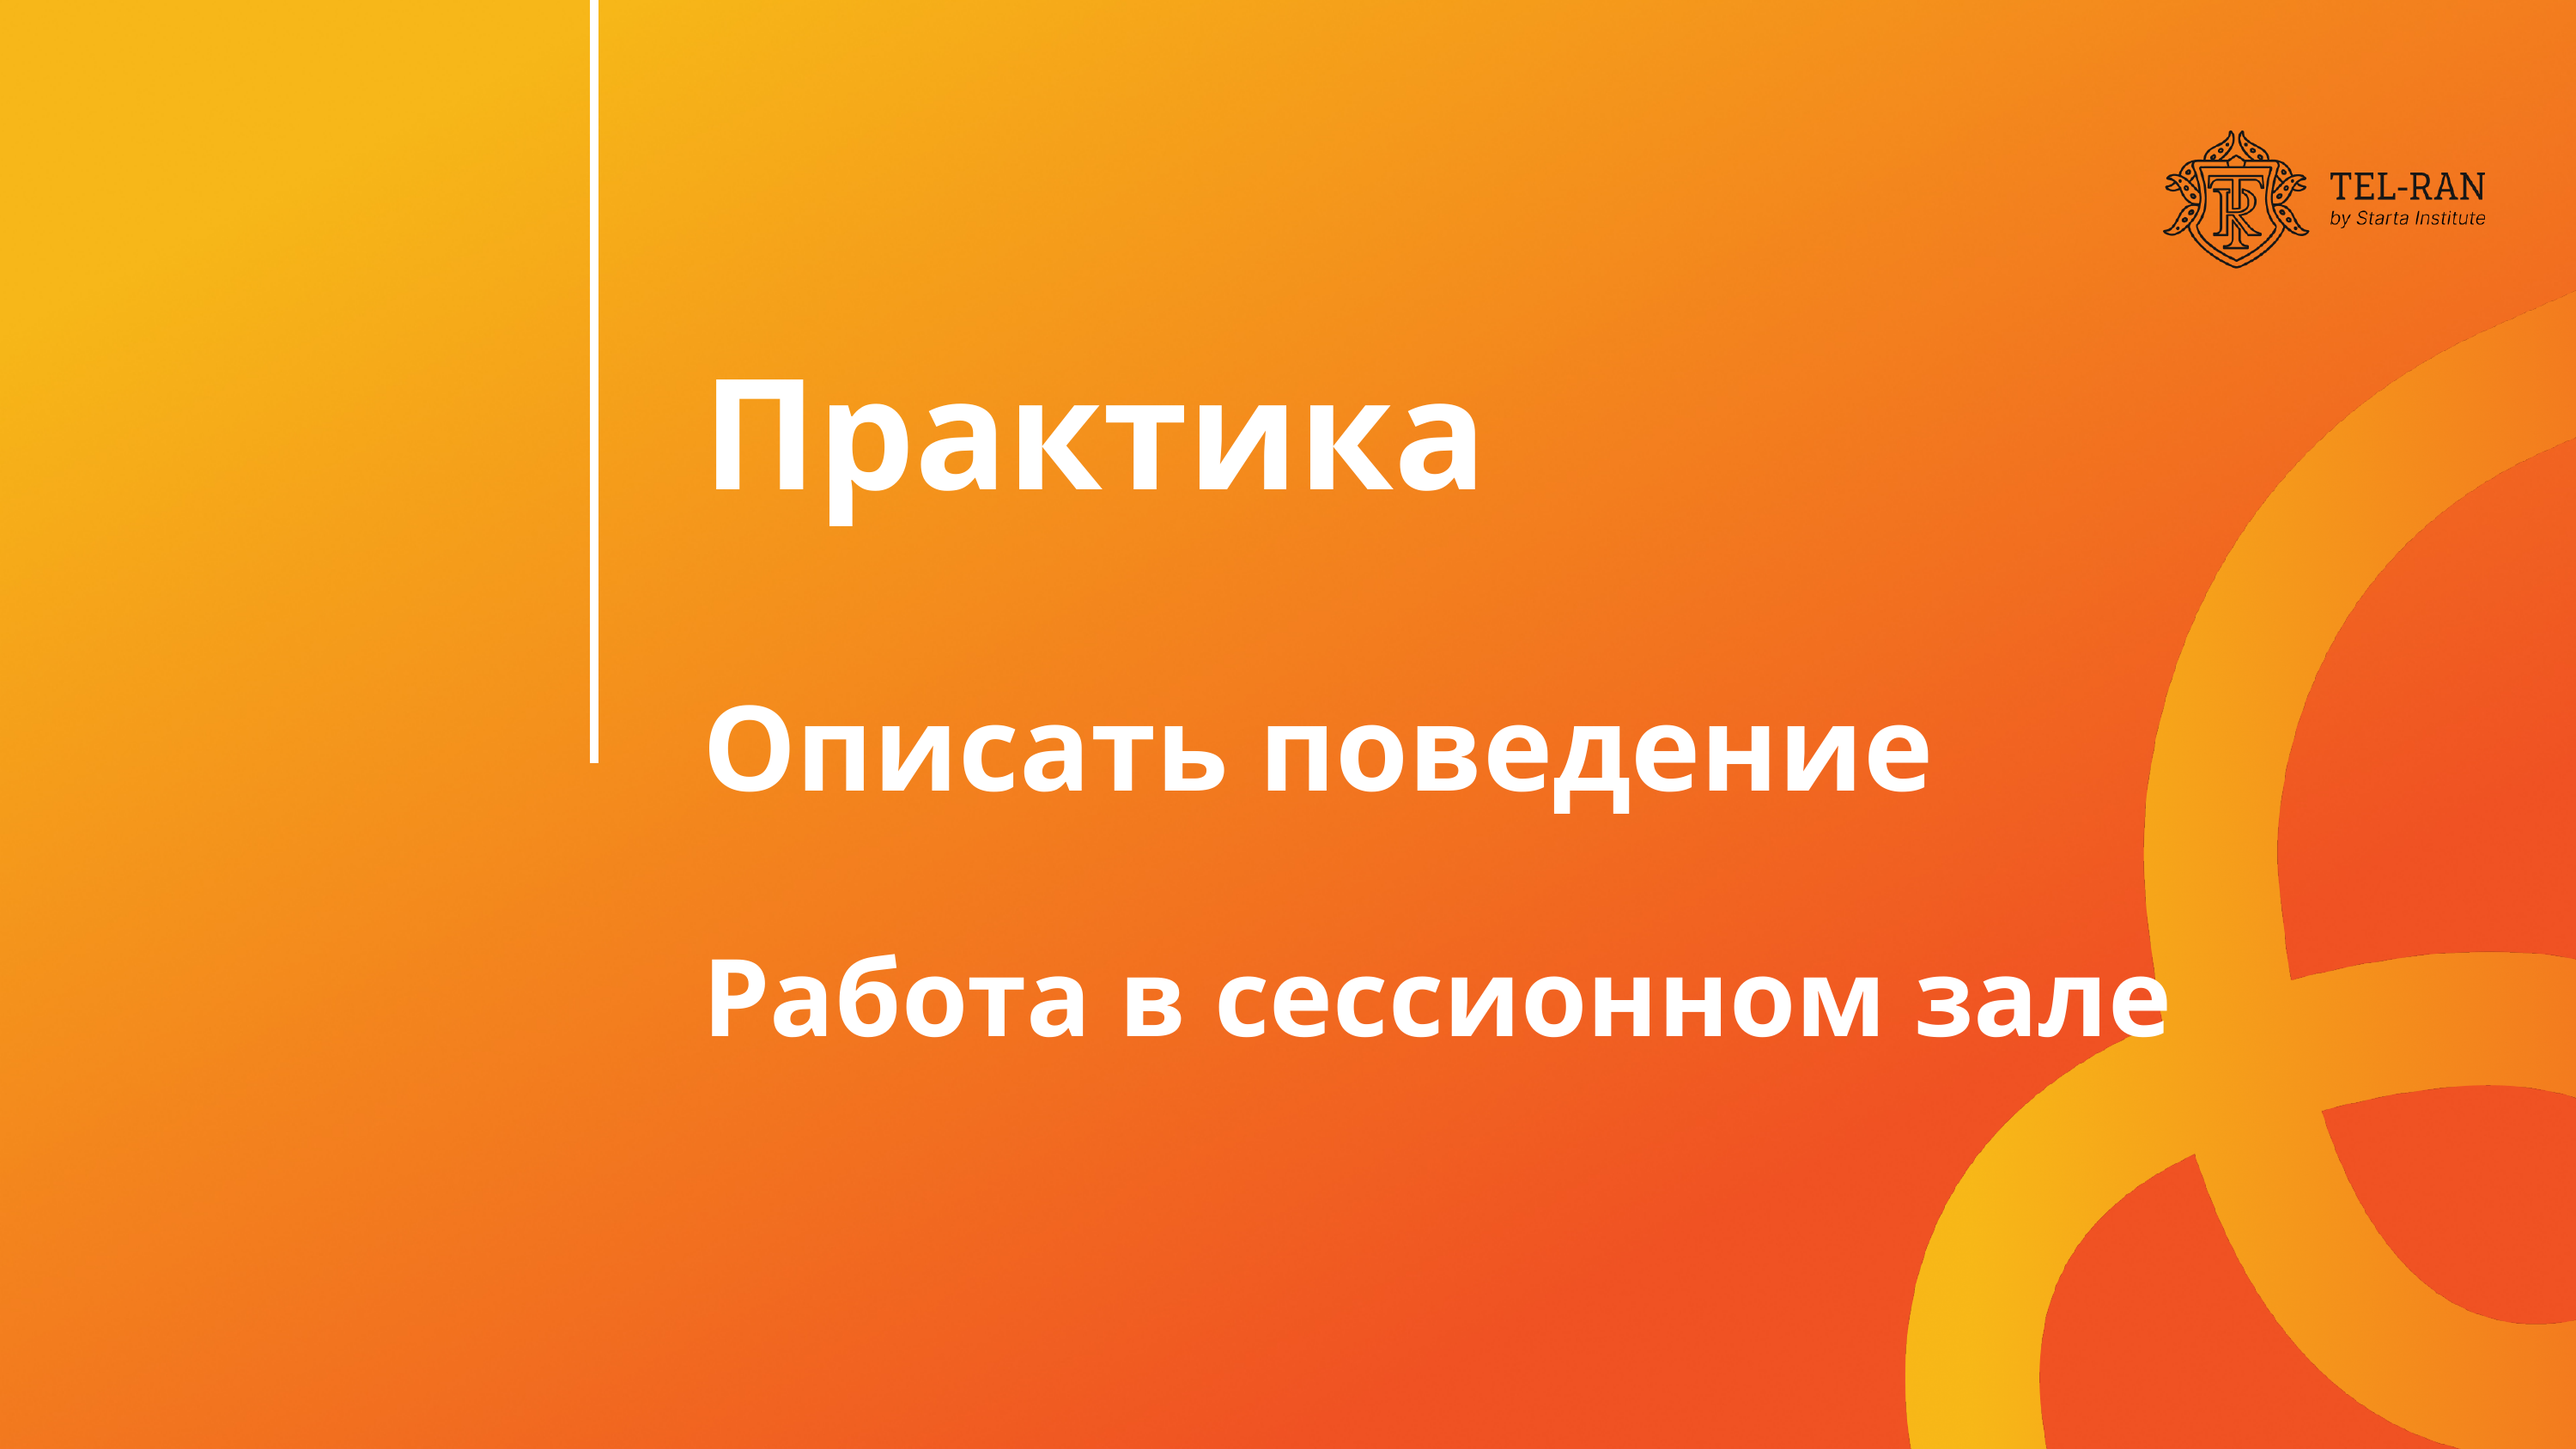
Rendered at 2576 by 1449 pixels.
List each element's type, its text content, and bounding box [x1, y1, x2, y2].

picture [0, 0, 1905, 1449]
text_box Практика Описать поведение Работа в сессионном зале [702, 357, 2339, 1005]
picture [1905, 0, 2576, 1449]
